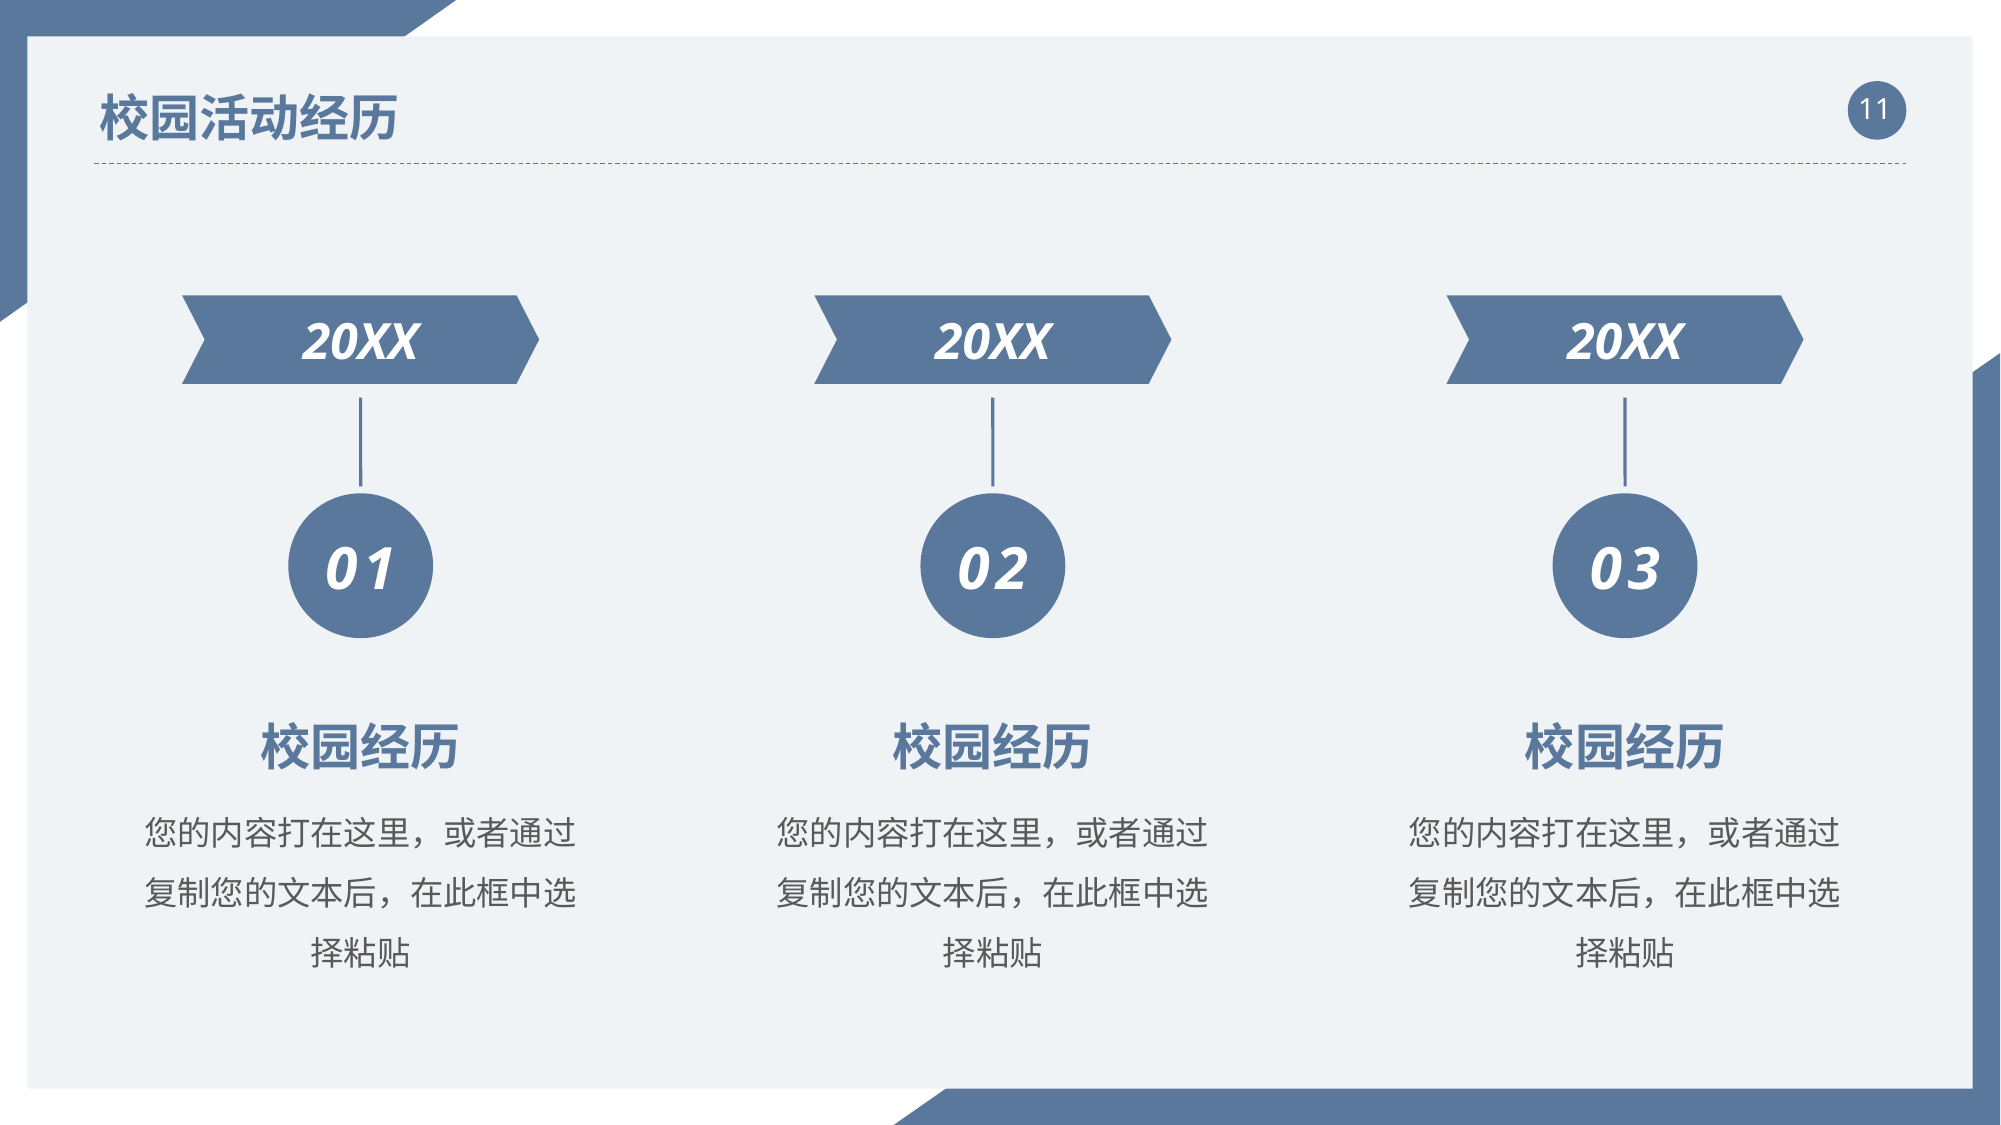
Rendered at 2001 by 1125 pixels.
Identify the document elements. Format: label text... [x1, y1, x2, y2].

text_box 校园活动经历 [84, 78, 415, 154]
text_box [128, 295, 1858, 975]
